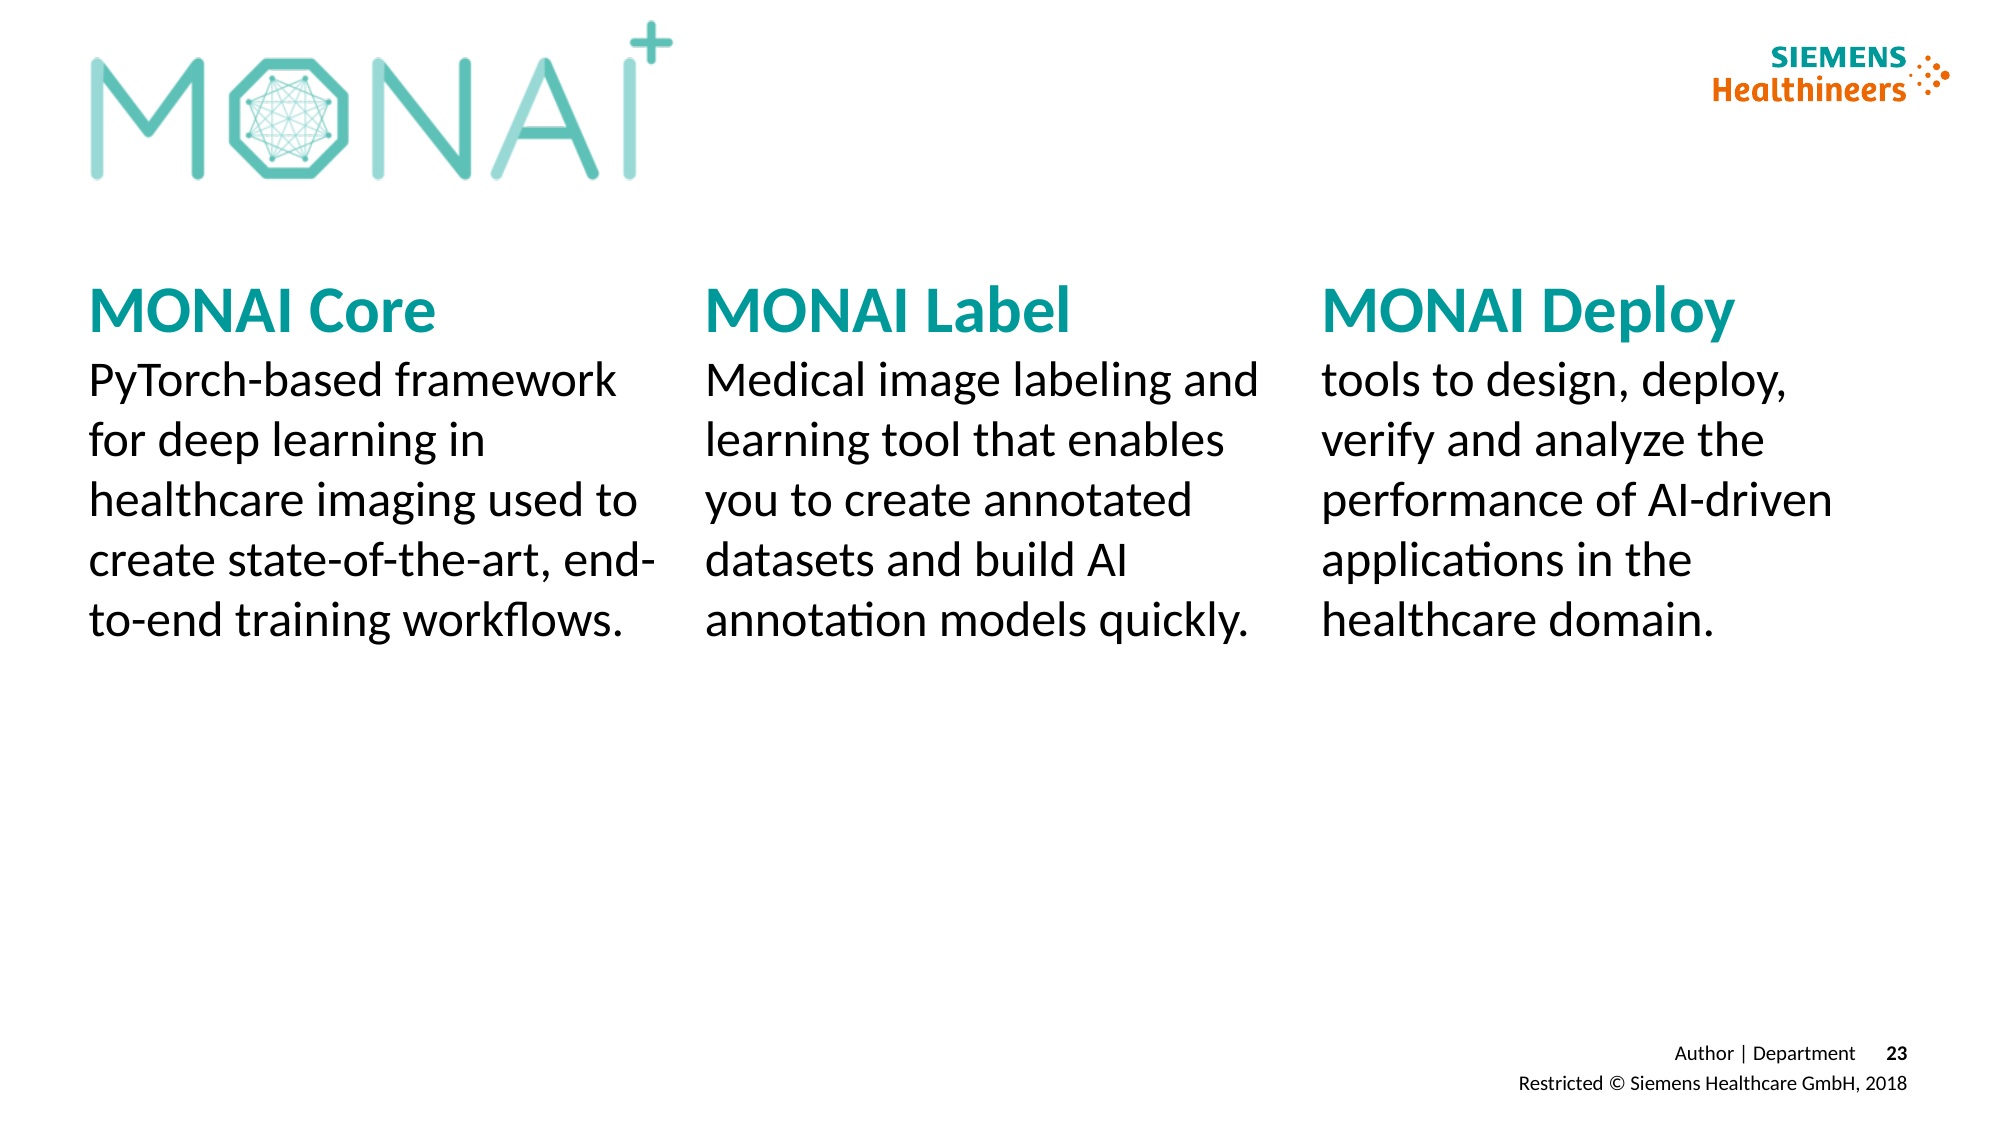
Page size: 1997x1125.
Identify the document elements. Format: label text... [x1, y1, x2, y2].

list MONAI Label Medical image labeling and learning tool that enables you to create annotated datasets and build AI annotation models quickly. [704, 266, 1292, 658]
list MONAI Core PyTorch-based framework for deep learning in healthcare imaging used to create state-of-the-art, end-to-end training workflows. [88, 266, 675, 691]
picture [64, 0, 700, 203]
footer Author | Department [1321, 1040, 1856, 1064]
list MONAI Deploy tools to design, deploy, verify and analyze the performance of AI-driven applications in the healthcare domain. [1321, 266, 1908, 658]
